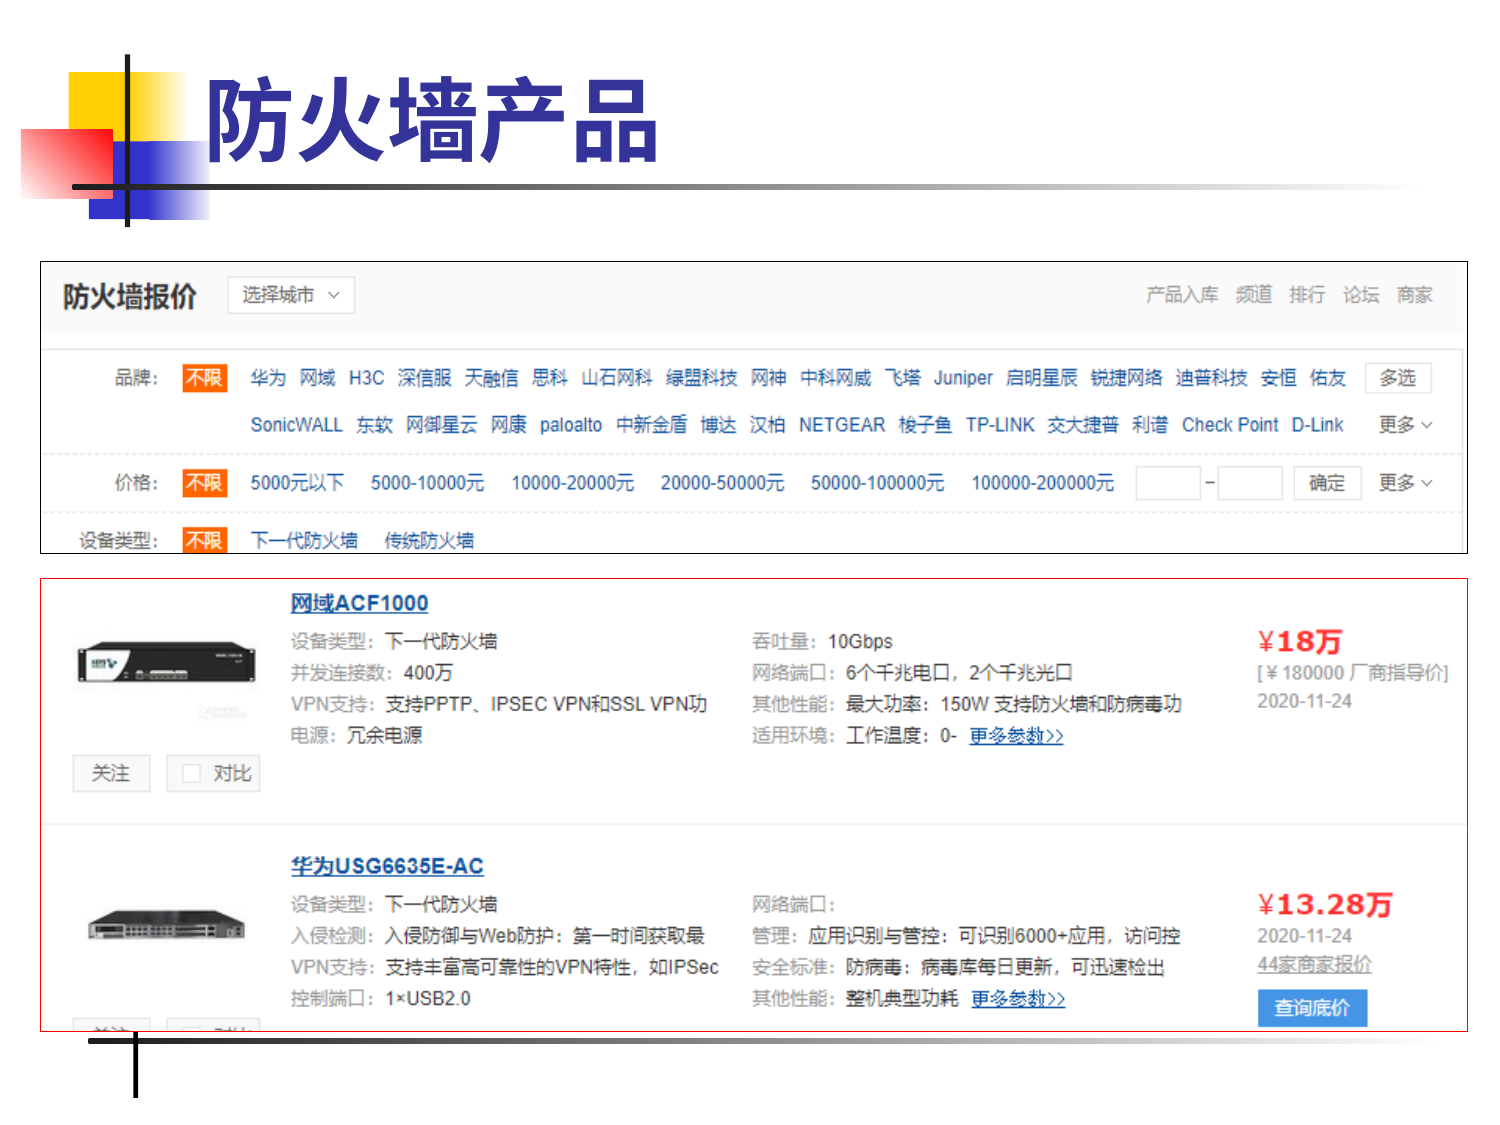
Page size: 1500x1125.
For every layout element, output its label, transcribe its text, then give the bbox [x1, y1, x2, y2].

picture [40, 261, 1468, 554]
picture [40, 578, 1468, 1032]
title 防火墙产品 [188, 23, 1468, 181]
